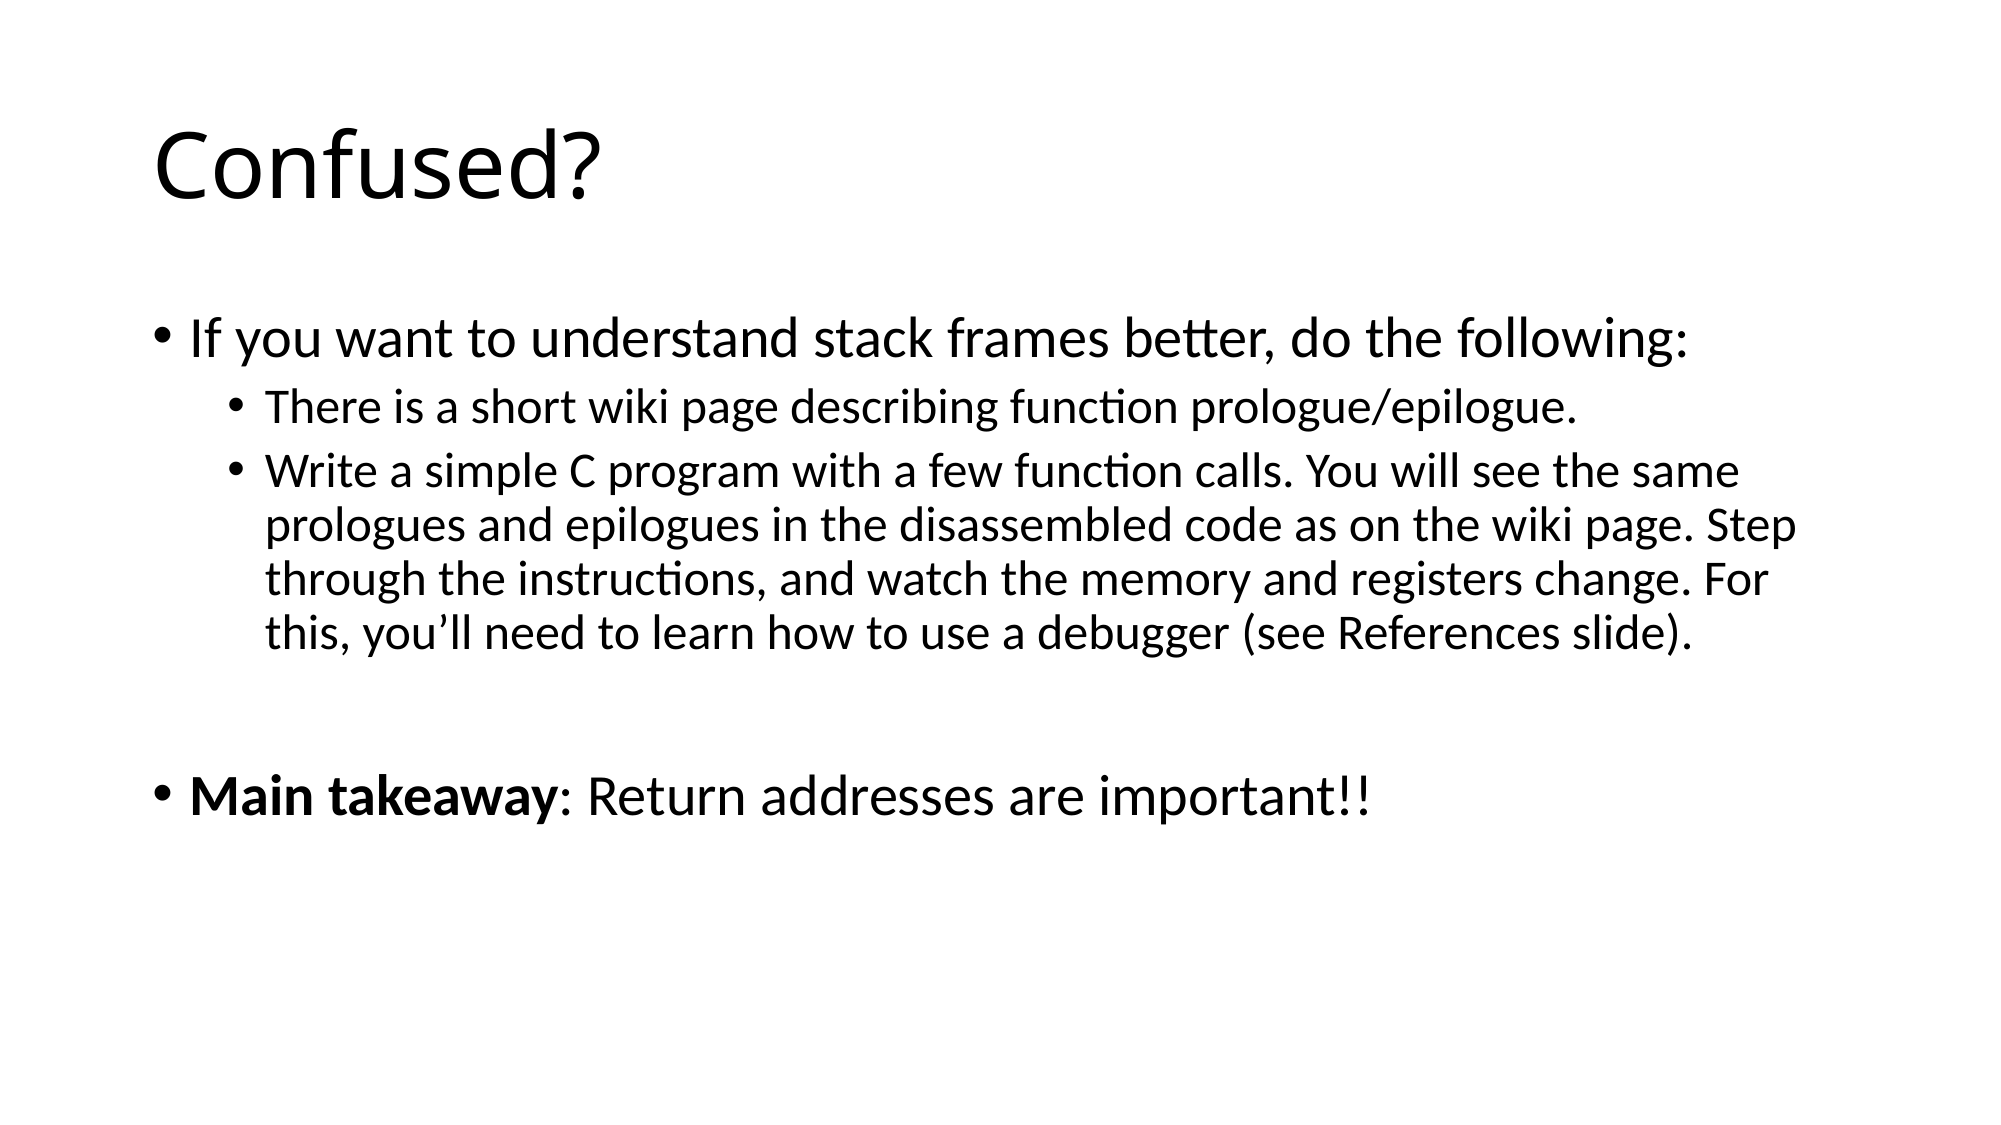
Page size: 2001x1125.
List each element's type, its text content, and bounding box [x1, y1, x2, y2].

title Confused? [137, 59, 1863, 278]
list If you want to understand stack frames better, do the following: There is a short wiki page describing function prologue/epilogue. Write a simple C program with a few function calls. You will see the same prologues and epilogues in the disassembled code as on the wiki page. Step through the instructions, and watch the memory and registers change. For this, you’ll need to learn how to use a debugger (see References slide). Main takeaway: Return addresses are important!! [137, 299, 1863, 1014]
